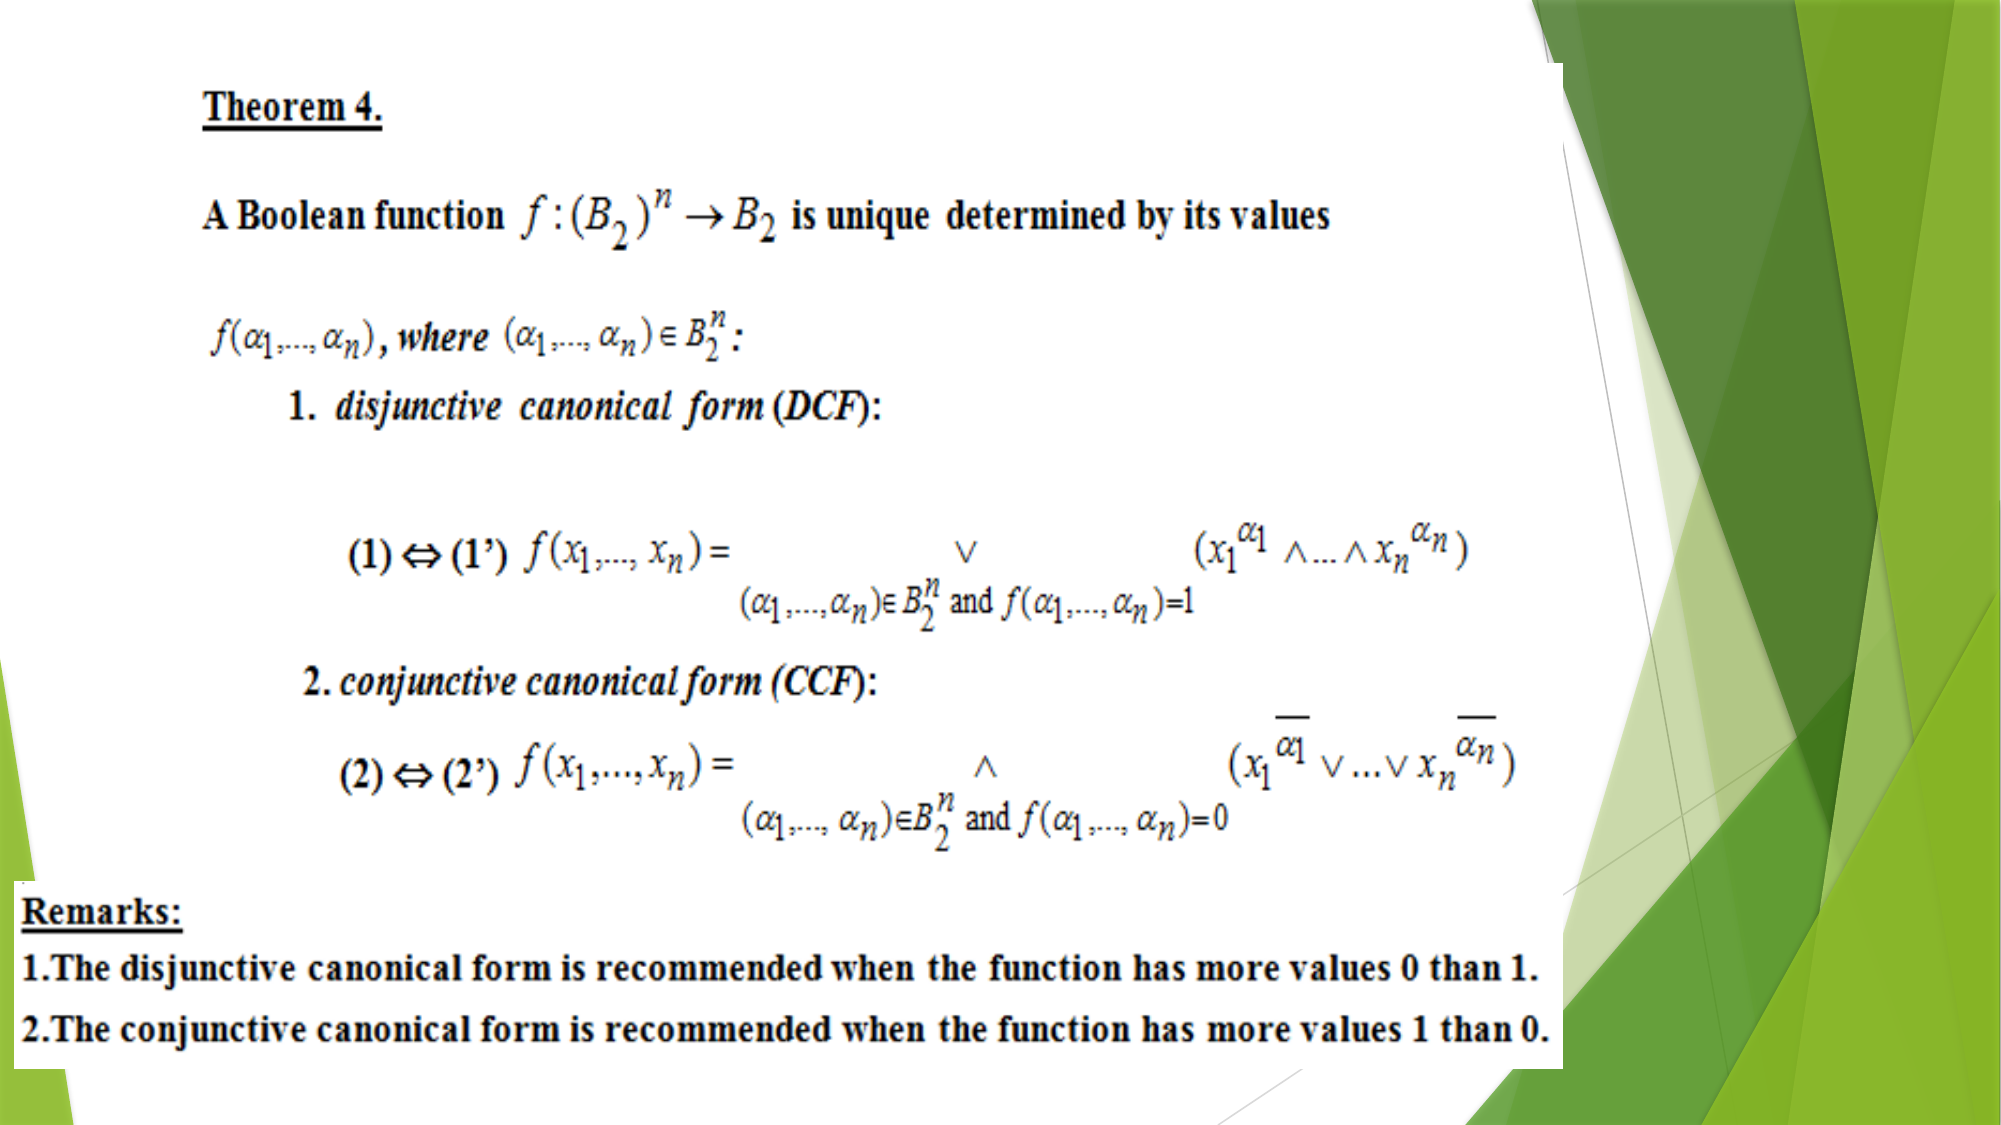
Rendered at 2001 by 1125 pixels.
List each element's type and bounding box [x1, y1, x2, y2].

picture [13, 62, 1563, 1070]
